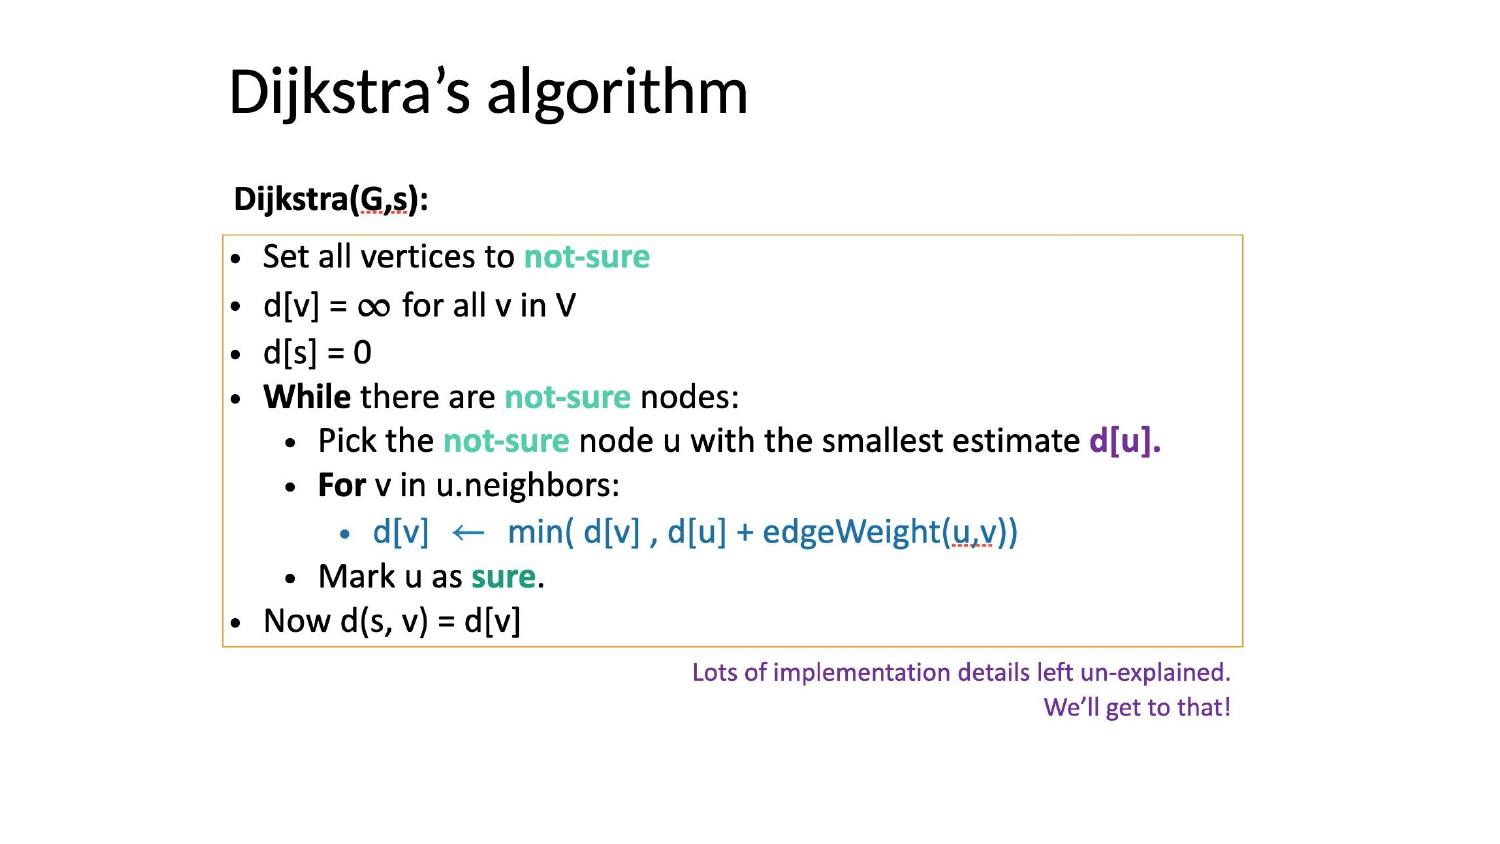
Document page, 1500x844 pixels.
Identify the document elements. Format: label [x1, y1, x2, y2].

picture [219, 61, 1245, 725]
